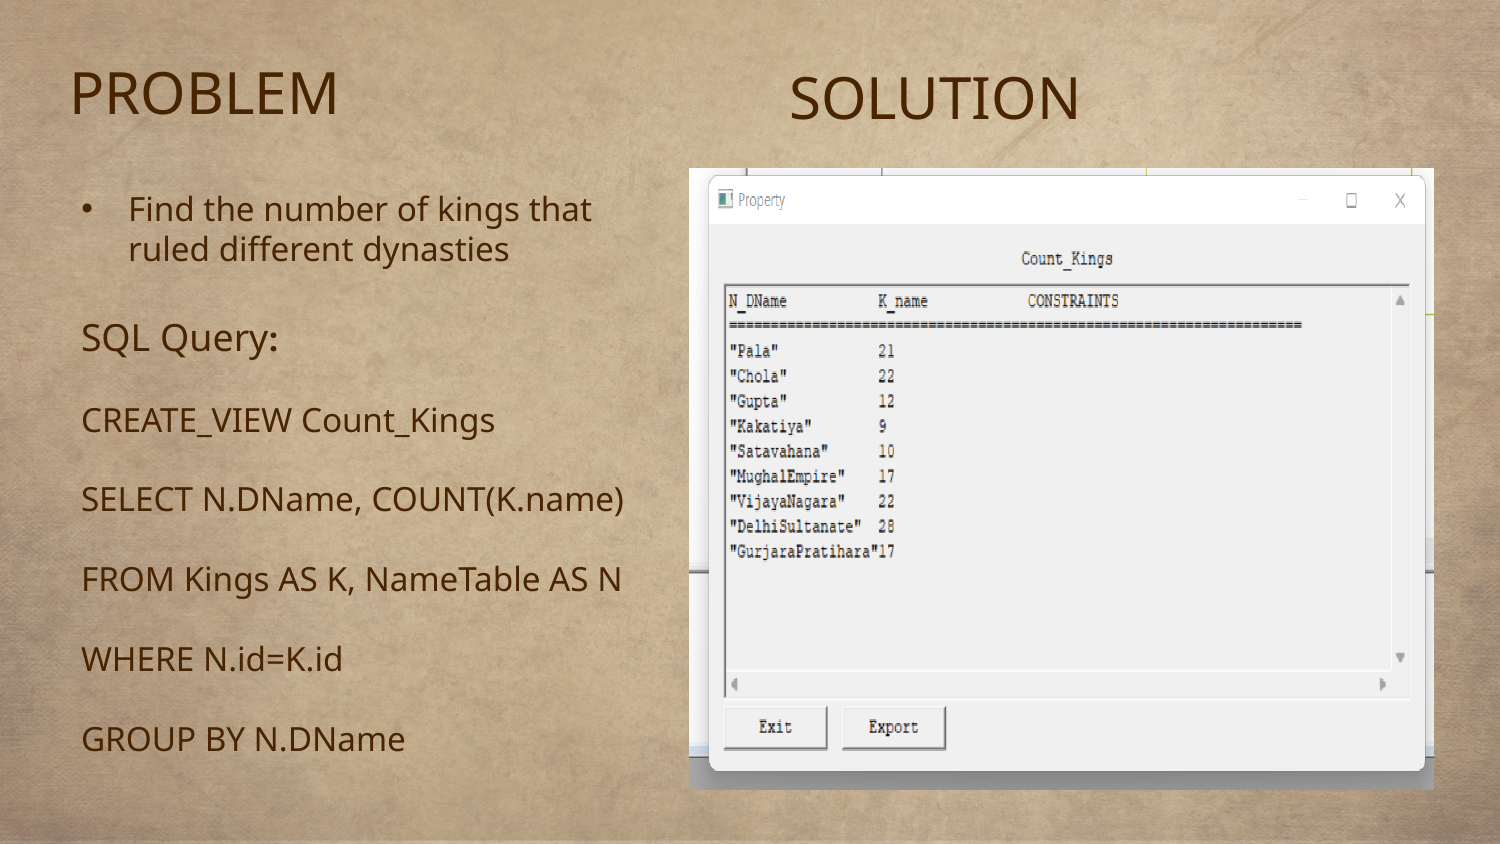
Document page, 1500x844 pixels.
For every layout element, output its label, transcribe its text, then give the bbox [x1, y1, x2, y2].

text_box PROBLEM [54, 48, 401, 135]
title SOLUTION [750, 52, 1097, 140]
subtitle Find the number of kings that ruled different dynasties [66, 172, 641, 298]
picture [0, 0, 1500, 844]
text_box SQL Query: CREATE_VIEW Count_Kings SELECT N.DName, COUNT(K.name) FROM Kings AS K, NameTable AS N WHERE N.id=K.id GROUP BY N.DName [66, 298, 683, 767]
